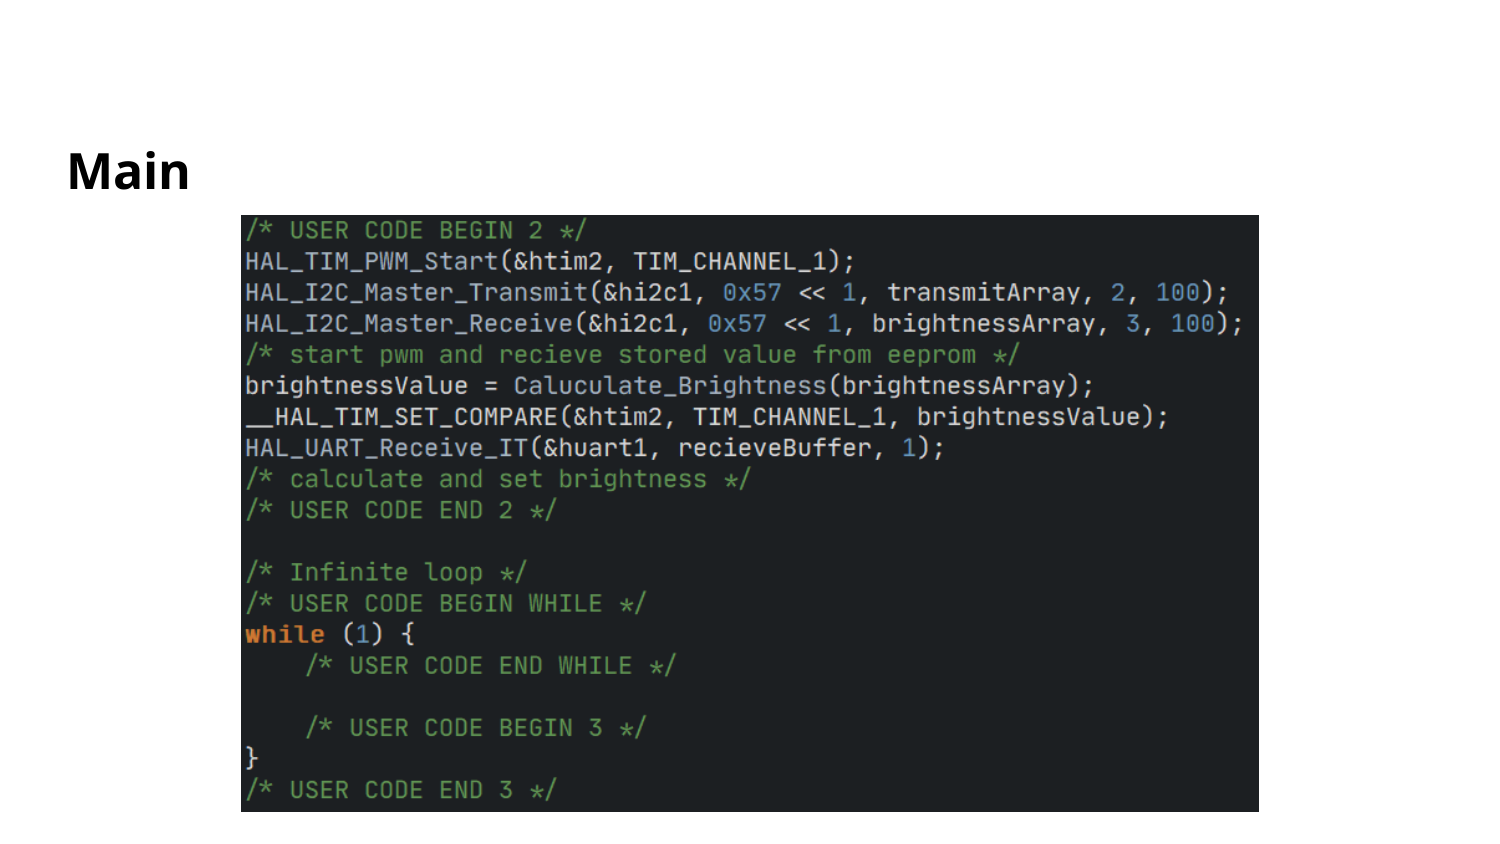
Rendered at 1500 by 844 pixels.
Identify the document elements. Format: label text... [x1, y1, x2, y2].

picture [241, 214, 1259, 812]
title Main [51, 91, 832, 216]
